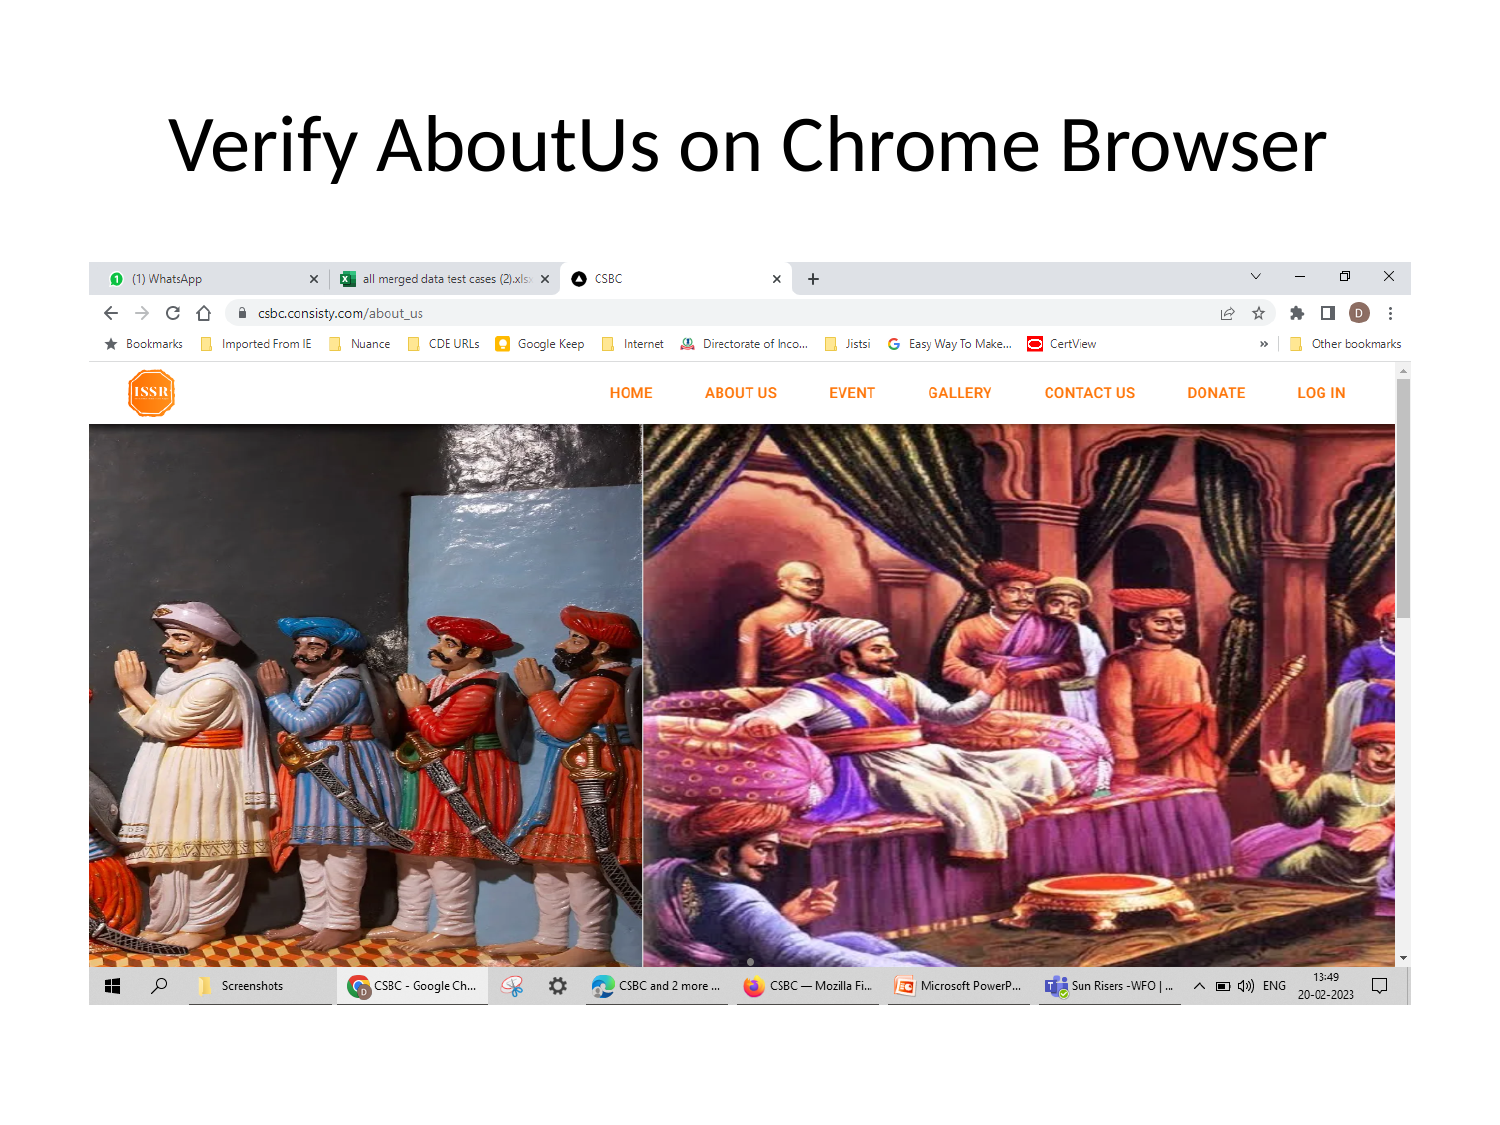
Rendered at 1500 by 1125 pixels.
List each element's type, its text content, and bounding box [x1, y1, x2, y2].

title Verify AboutUs on Chrome Browser [75, 45, 1425, 233]
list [89, 262, 1411, 1006]
